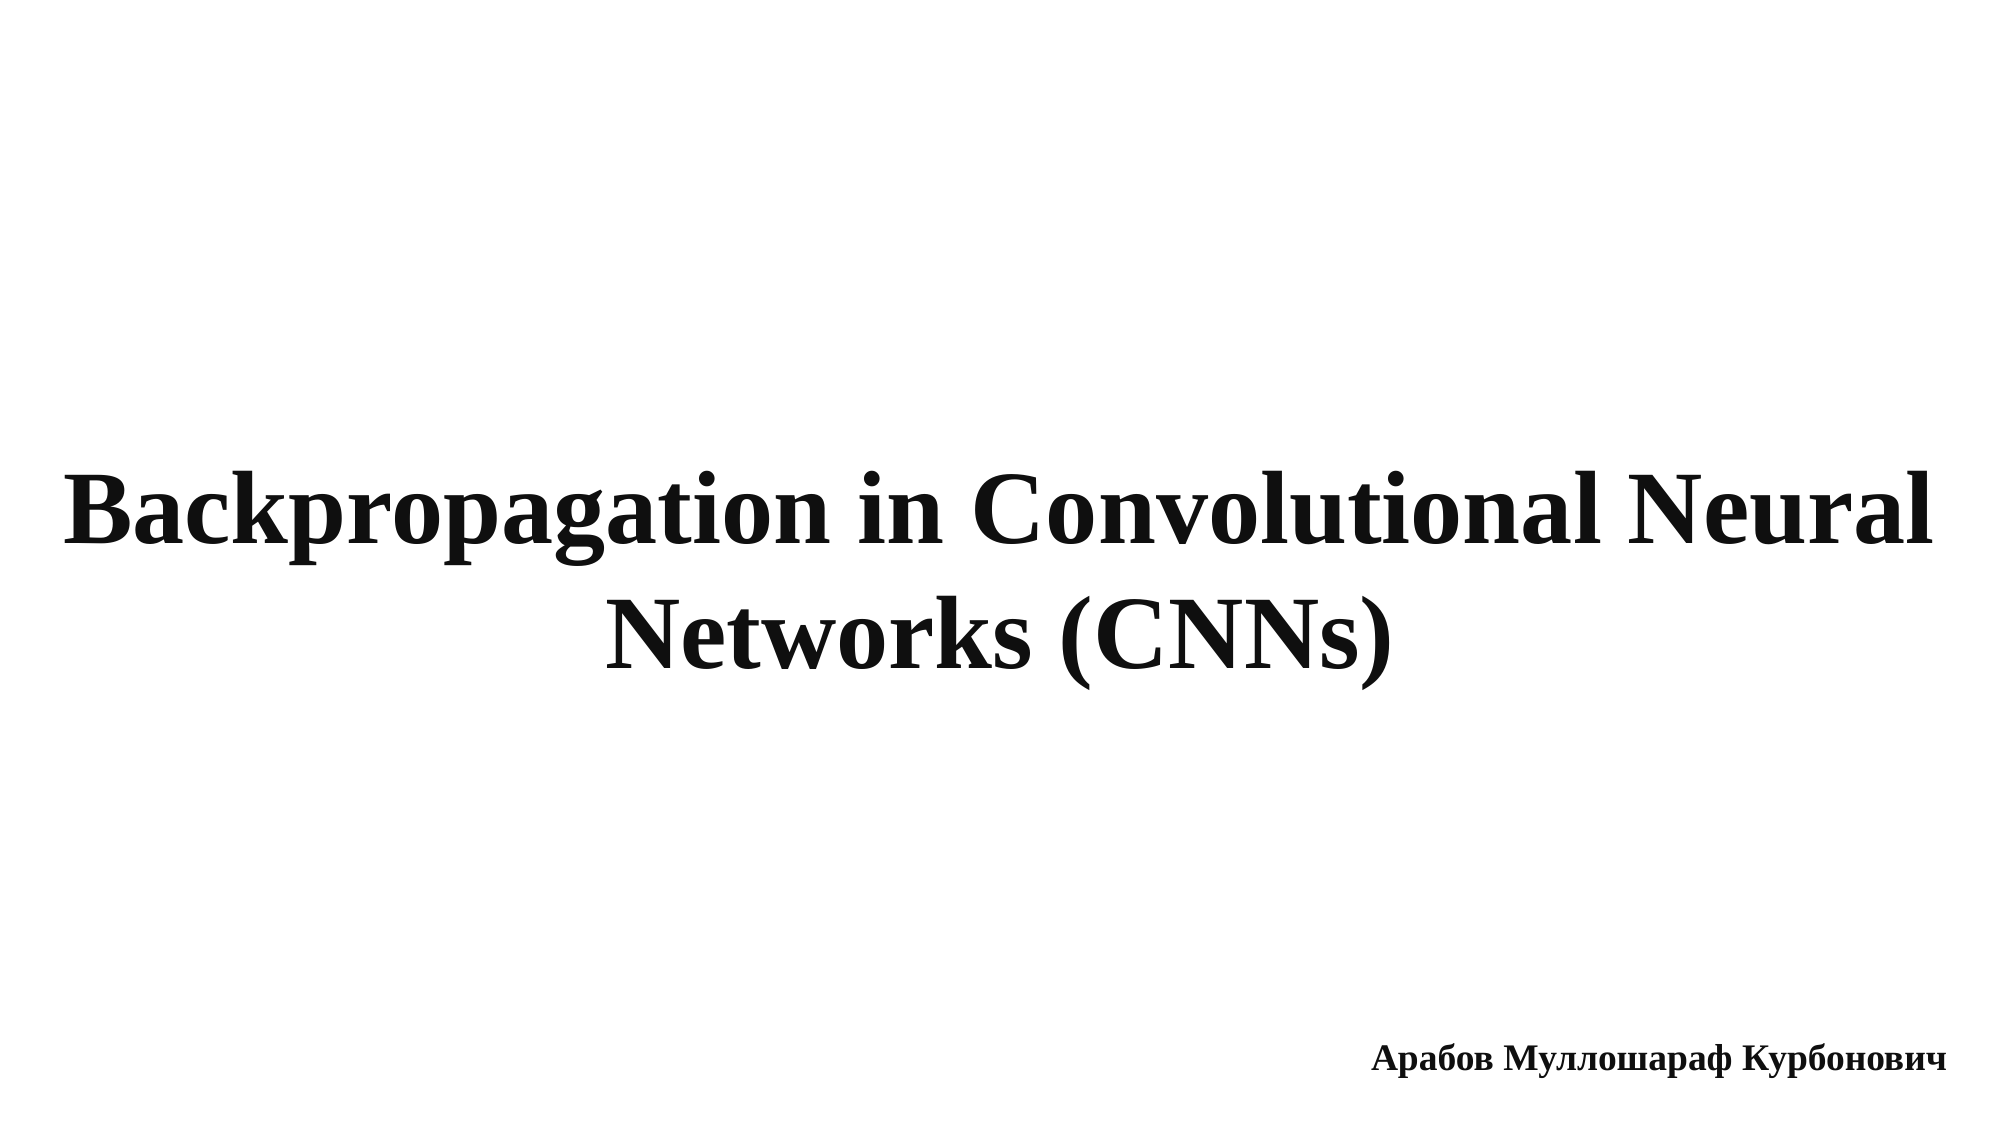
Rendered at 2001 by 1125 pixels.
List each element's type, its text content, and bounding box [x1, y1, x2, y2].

text_box Backpropagation in Convolutional Neural Networks (CNNs) [0, 431, 2000, 697]
text_box Арабов Муллошараф Курбонович [1356, 1025, 1963, 1085]
